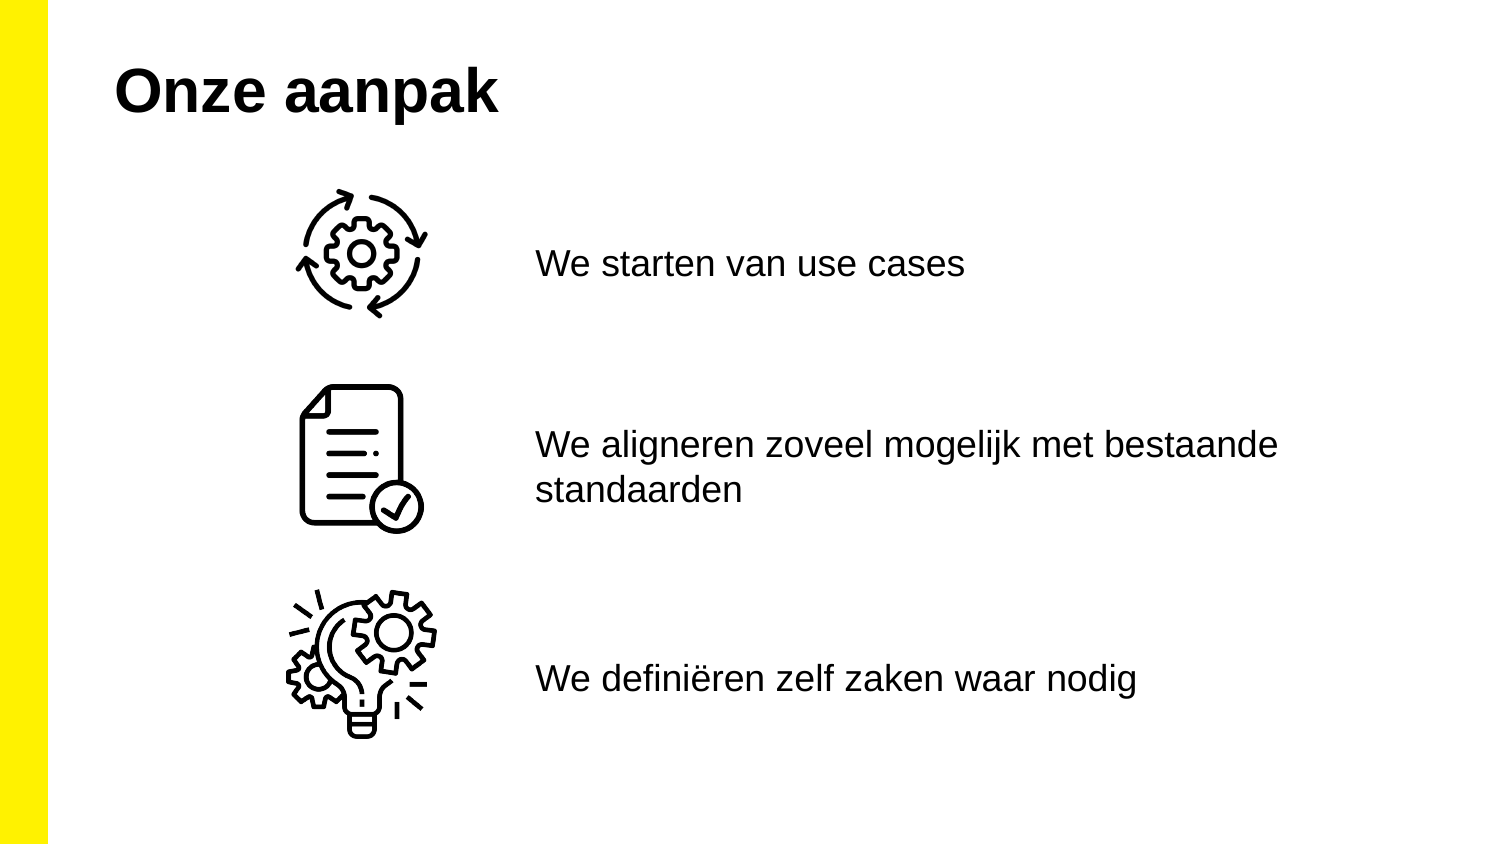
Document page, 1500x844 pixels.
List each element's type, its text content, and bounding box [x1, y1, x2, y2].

picture [286, 384, 437, 535]
text_box We definiëren zelf zaken waar nodig [520, 638, 1196, 714]
text_box Onze aanpak [103, 44, 1449, 135]
picture [286, 178, 437, 329]
text_box We aligneren zoveel mogelijk met bestaande standaarden [520, 405, 1322, 526]
picture [286, 588, 437, 739]
text_box We starten van use cases [520, 224, 1214, 300]
